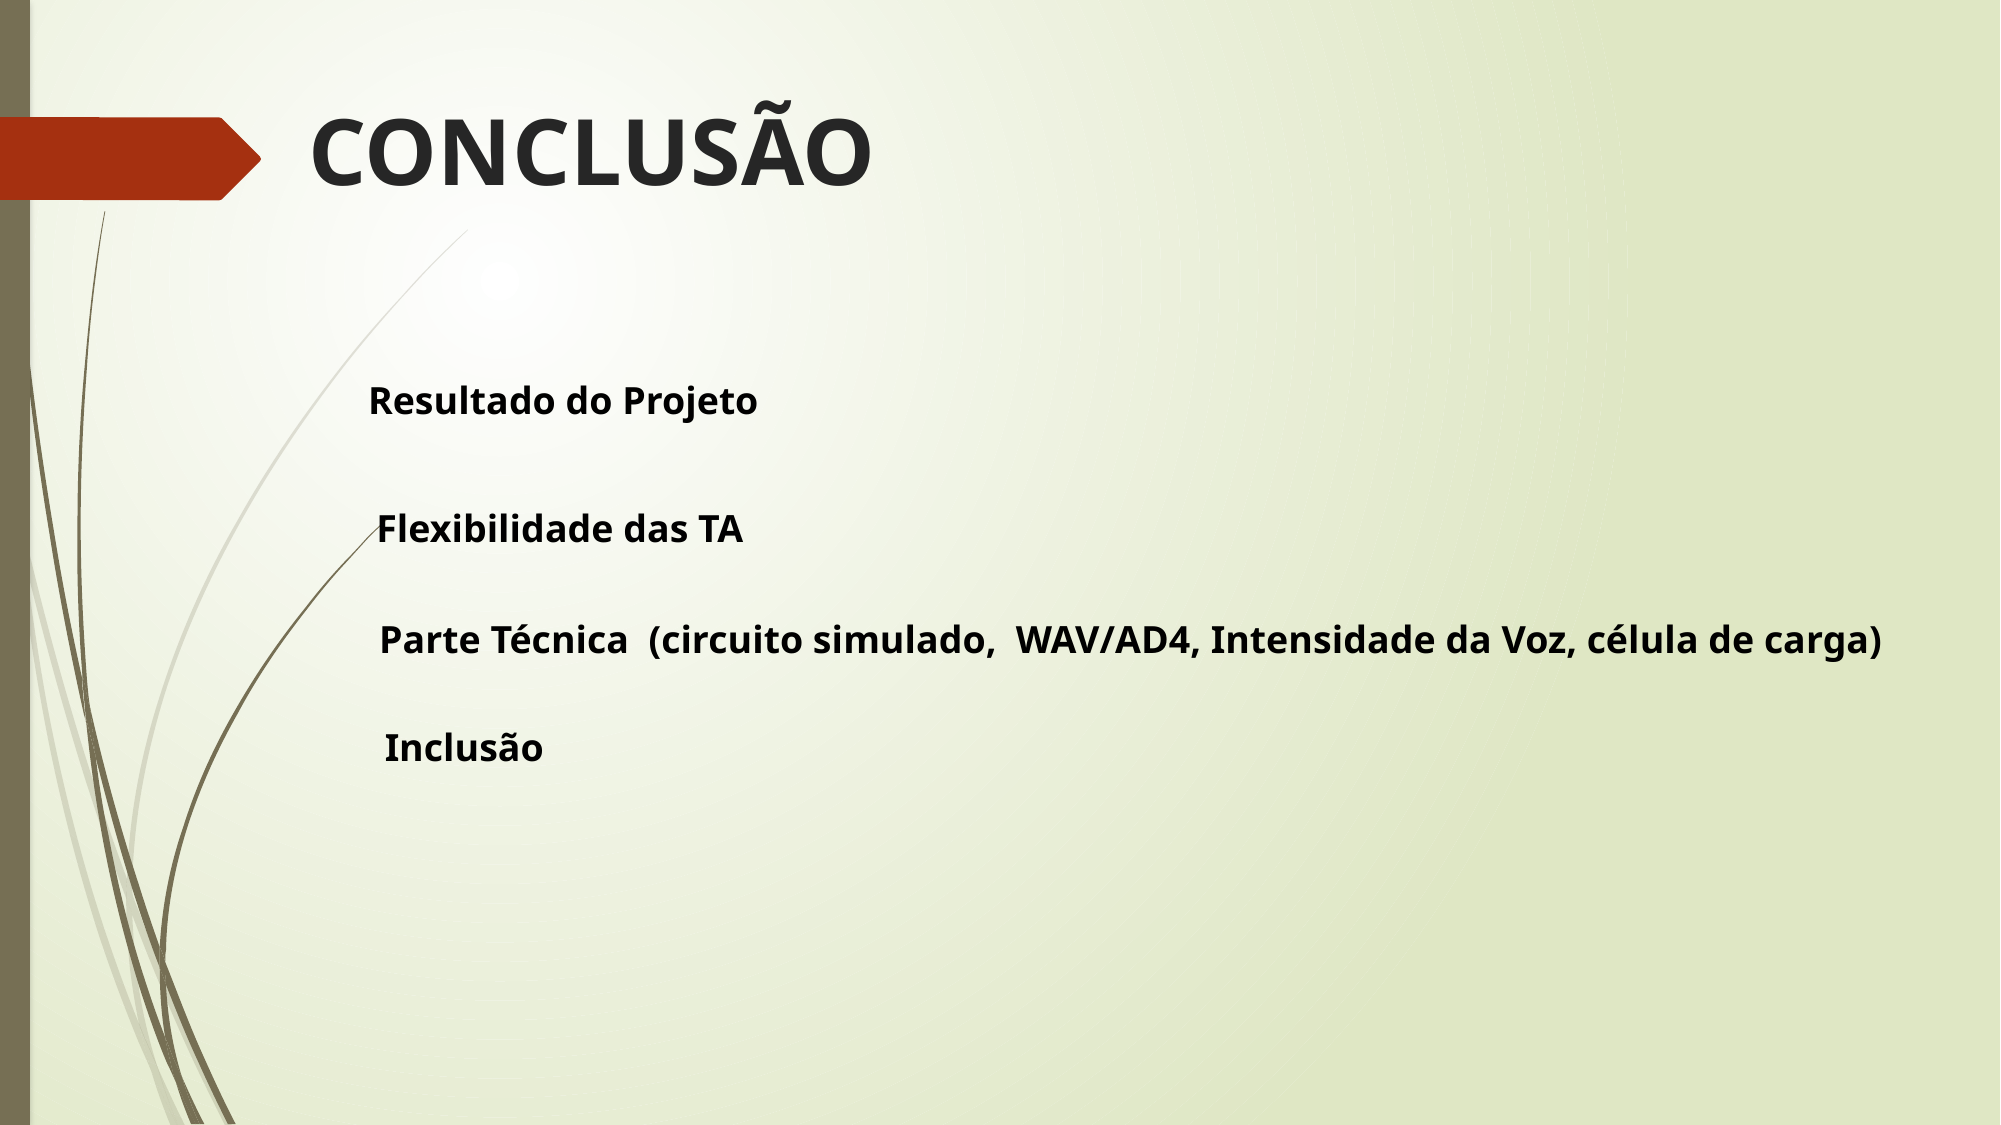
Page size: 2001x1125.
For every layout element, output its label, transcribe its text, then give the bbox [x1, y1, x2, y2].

title CONCLUSÃO [293, 86, 1891, 304]
text_box Resultado do Projeto [353, 369, 951, 430]
text_box Parte Técnica (circuito simulado, WAV/AD4, Intensidade da Voz, célula de carga) [364, 608, 1923, 669]
text_box Inclusão [369, 716, 968, 777]
text_box Flexibilidade das TA [361, 497, 959, 558]
